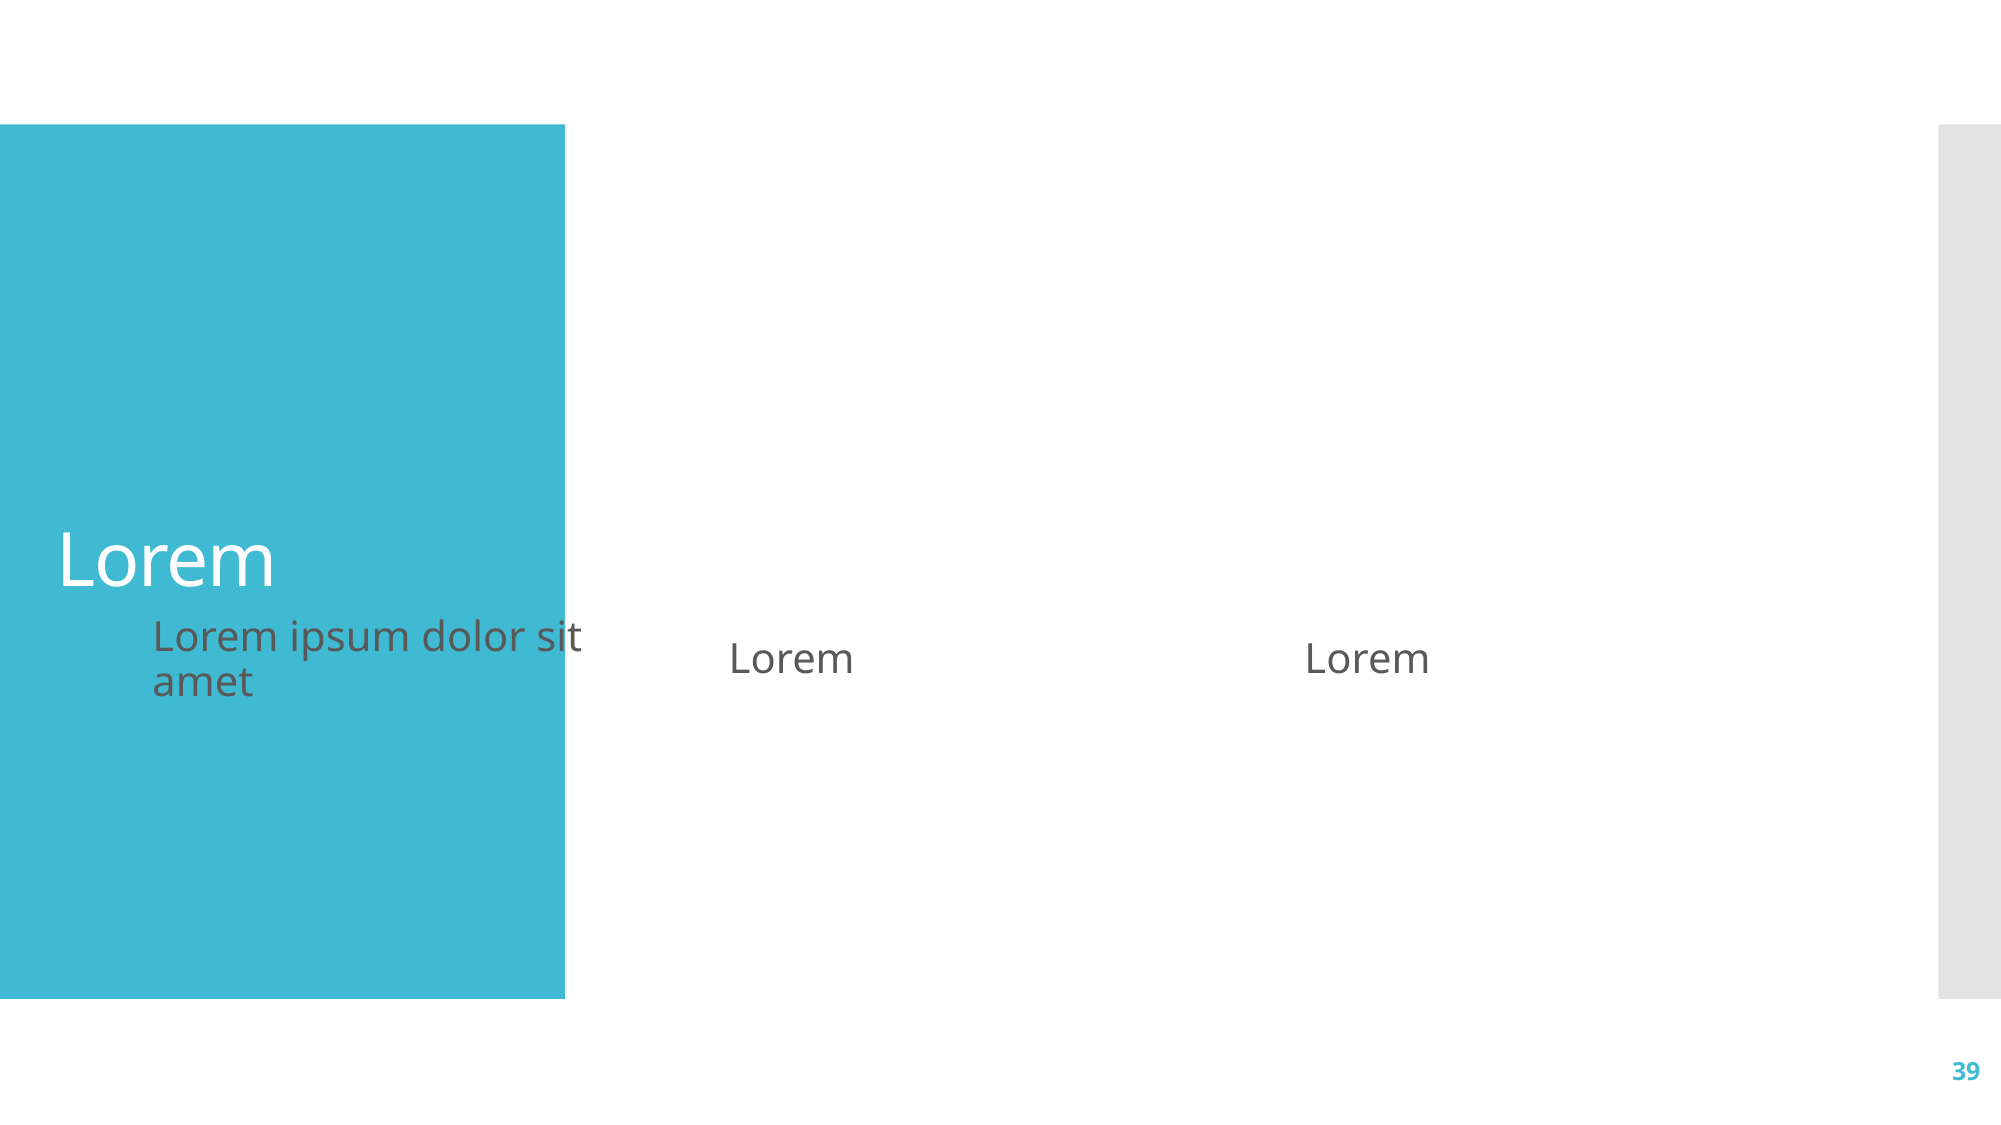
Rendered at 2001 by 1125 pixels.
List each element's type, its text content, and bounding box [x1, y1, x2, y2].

slide_number 39 [1744, 1042, 1996, 1103]
list Lorem [713, 303, 1217, 1017]
list Lorem ipsum dolor sit amet [137, 303, 641, 1017]
title Lorem [41, 184, 525, 940]
list Lorem [1289, 303, 1793, 1017]
